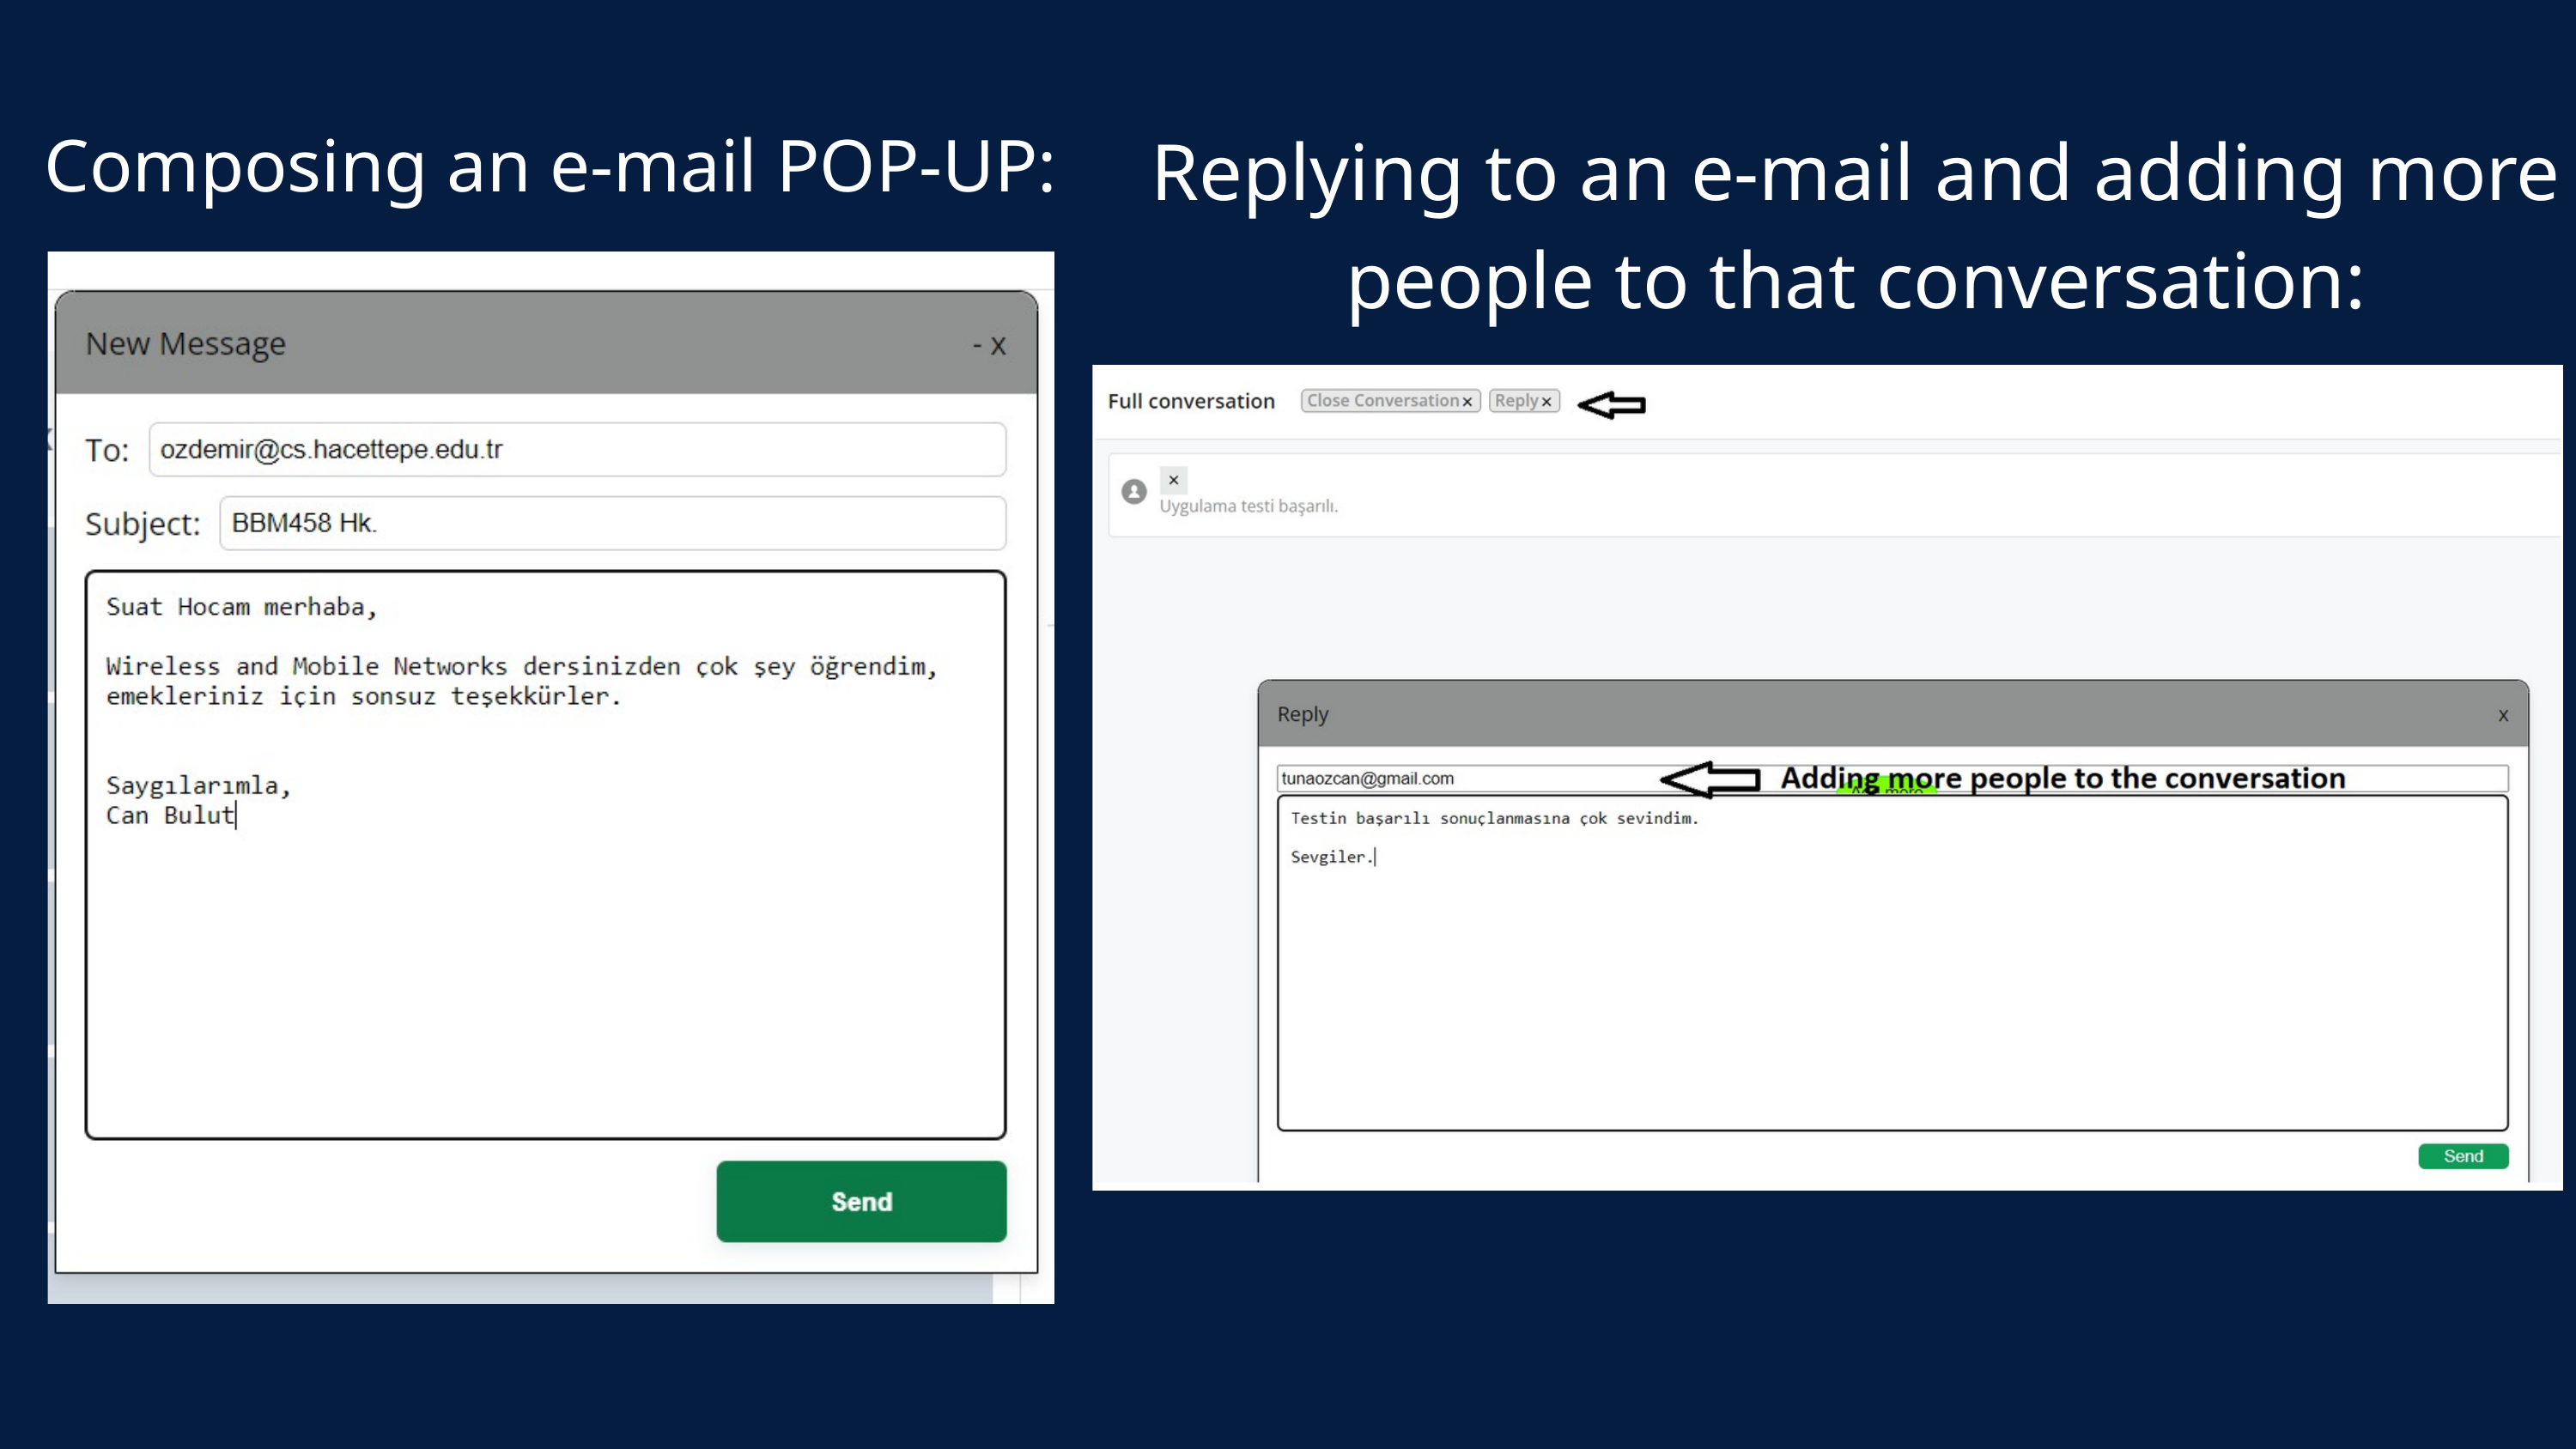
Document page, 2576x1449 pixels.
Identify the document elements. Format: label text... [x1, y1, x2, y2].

text_box Replying to an e-mail and adding more people to that conversation: [1135, 106, 2576, 324]
text_box Composing an e-mail POP-UP: [26, 106, 1076, 207]
text_box [1092, 365, 2563, 1191]
text_box [47, 252, 1054, 1304]
